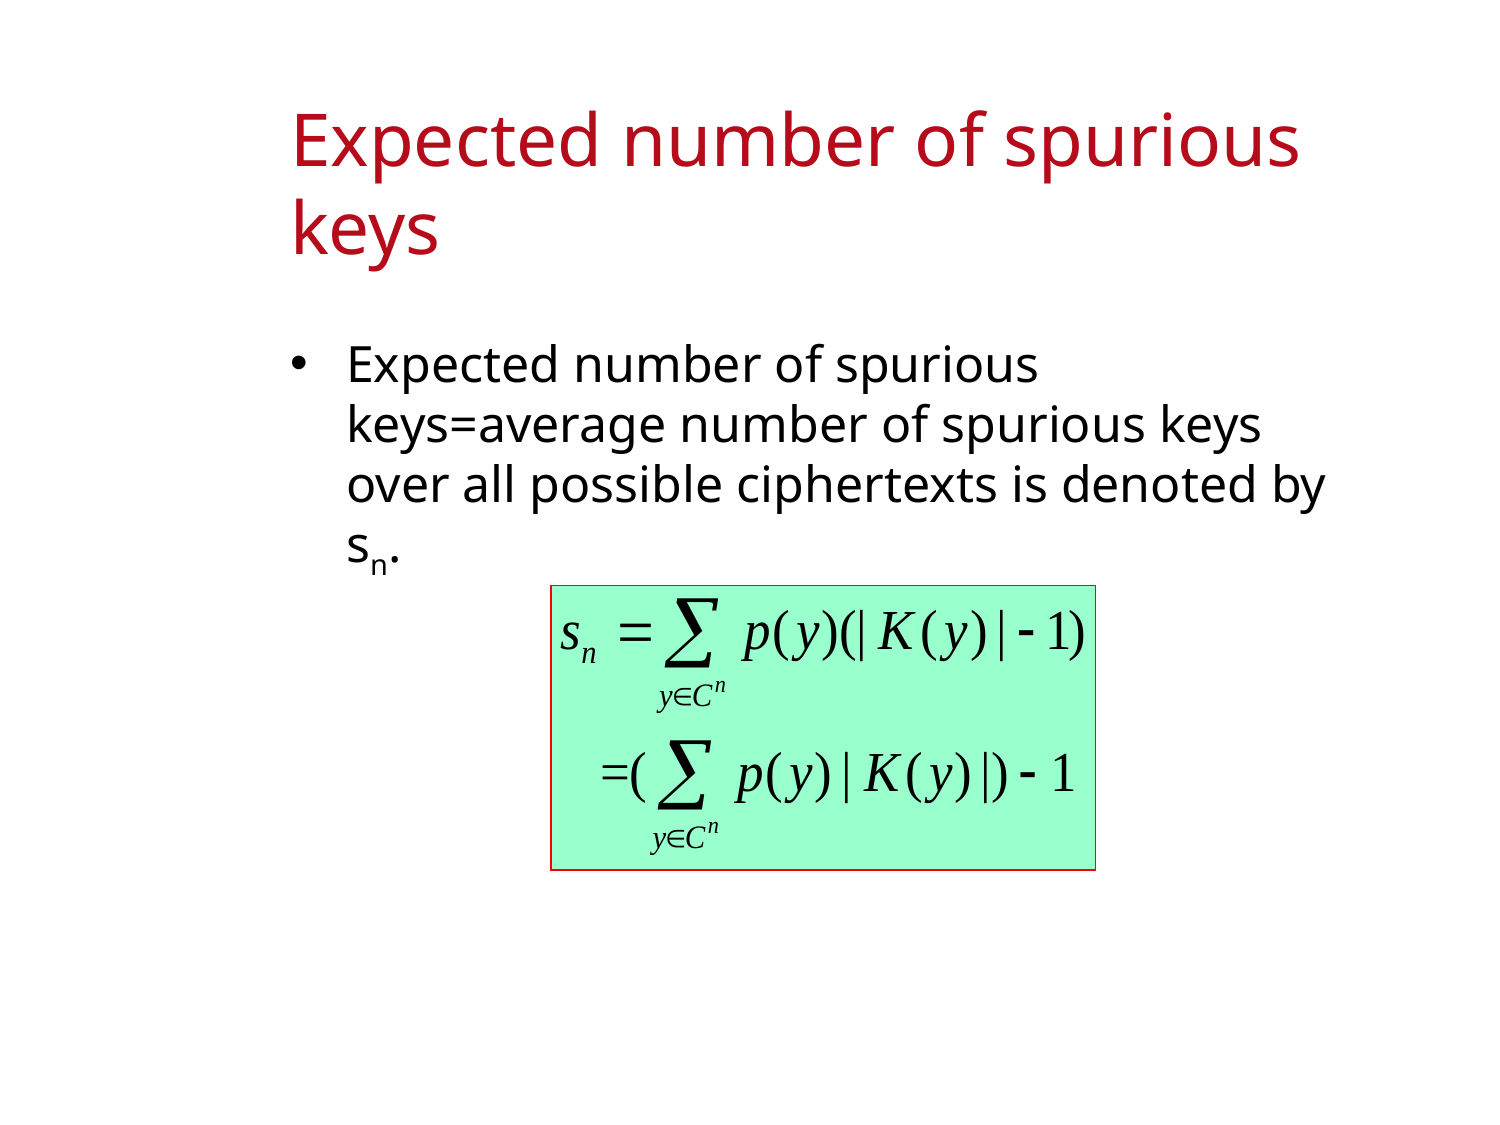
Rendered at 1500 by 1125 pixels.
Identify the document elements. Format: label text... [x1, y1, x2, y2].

list Expected number of spurious keys=average number of spurious keys over all possible ciphertexts is denoted by sn. [275, 324, 1383, 1000]
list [551, 586, 1095, 870]
title Expected number of spurious keys [275, 75, 1425, 288]
